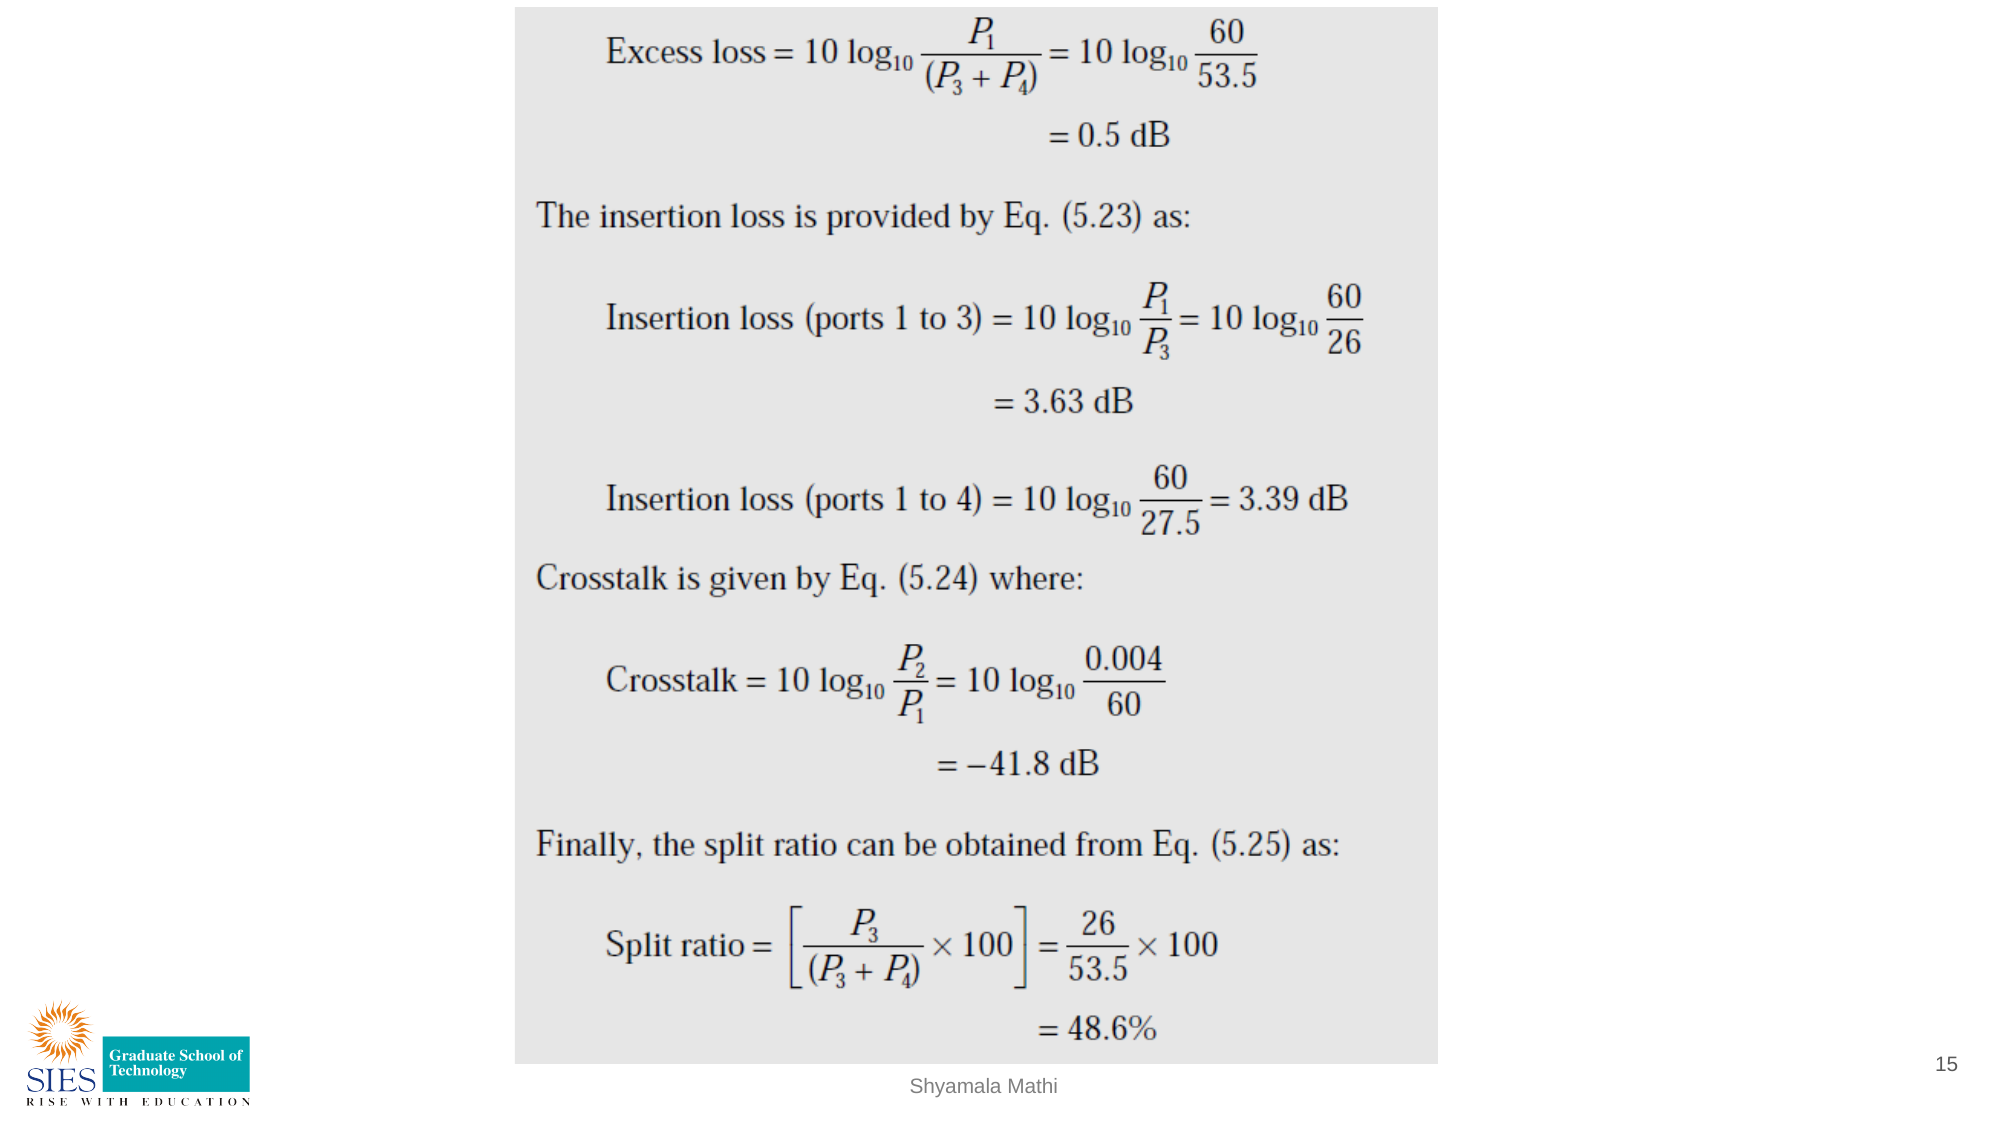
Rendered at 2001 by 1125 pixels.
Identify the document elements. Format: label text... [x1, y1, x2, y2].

slide_number 15 [1853, 1019, 1974, 1106]
picture [26, 998, 250, 1106]
picture [514, 6, 1439, 1065]
